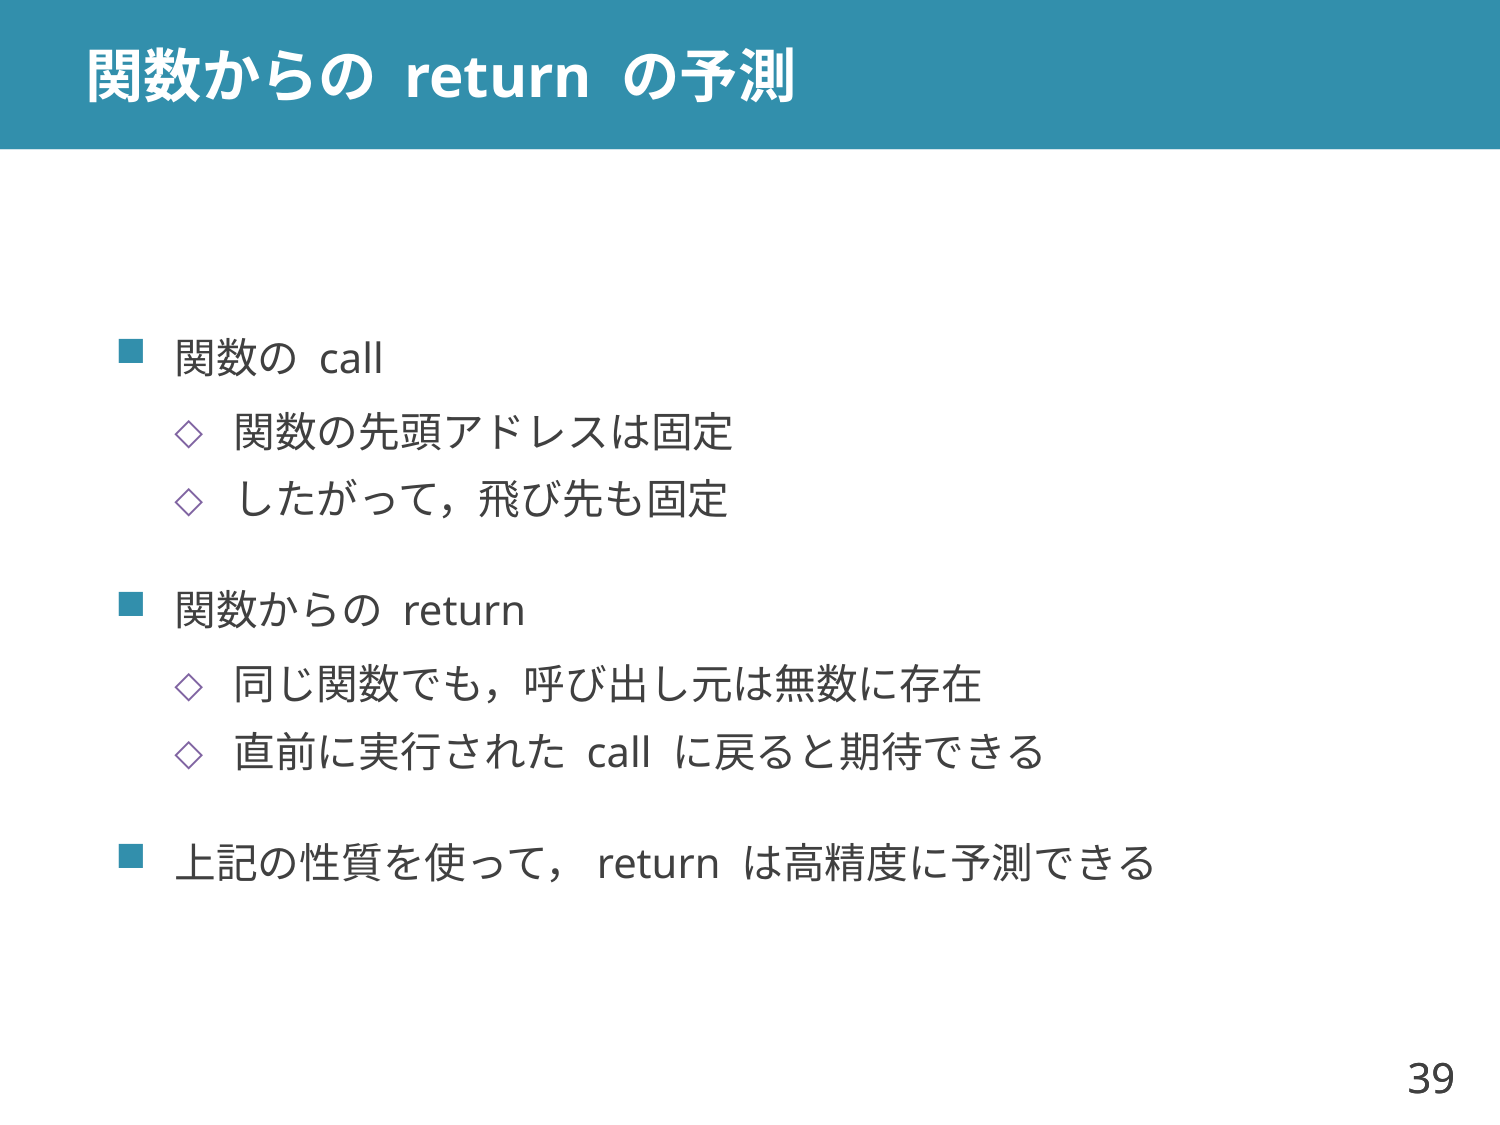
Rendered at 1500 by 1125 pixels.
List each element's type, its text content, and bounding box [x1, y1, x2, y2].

title 関数からの return の予測 [70, 0, 1500, 150]
list 関数の call 関数の先頭アドレスは固定 したがって，飛び先も固定 関数からの return 同じ関数でも，呼び出し元は無数に存在 直前に実行された call に戻ると期待できる 上記の性質を使って，return は高精度に予測できる [100, 178, 1459, 1036]
